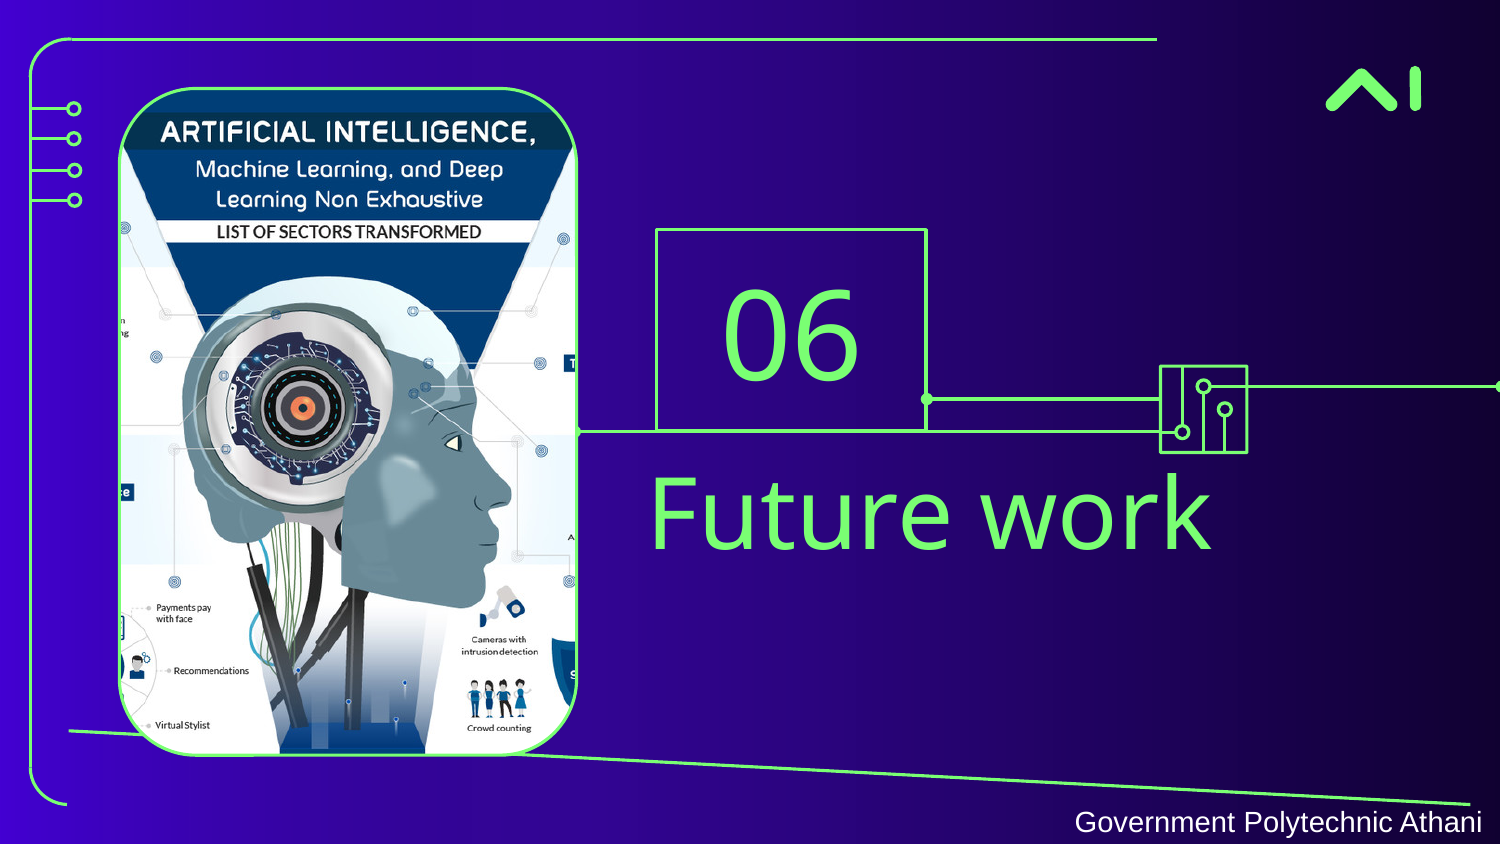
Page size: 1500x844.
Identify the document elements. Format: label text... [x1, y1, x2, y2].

title 06 [655, 228, 928, 362]
picture [0, 0, 1500, 844]
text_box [1324, 62, 1442, 115]
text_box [581, 364, 1500, 455]
title Future work [631, 463, 1351, 573]
text_box Government Polytechnic Athani [1059, 796, 1499, 844]
